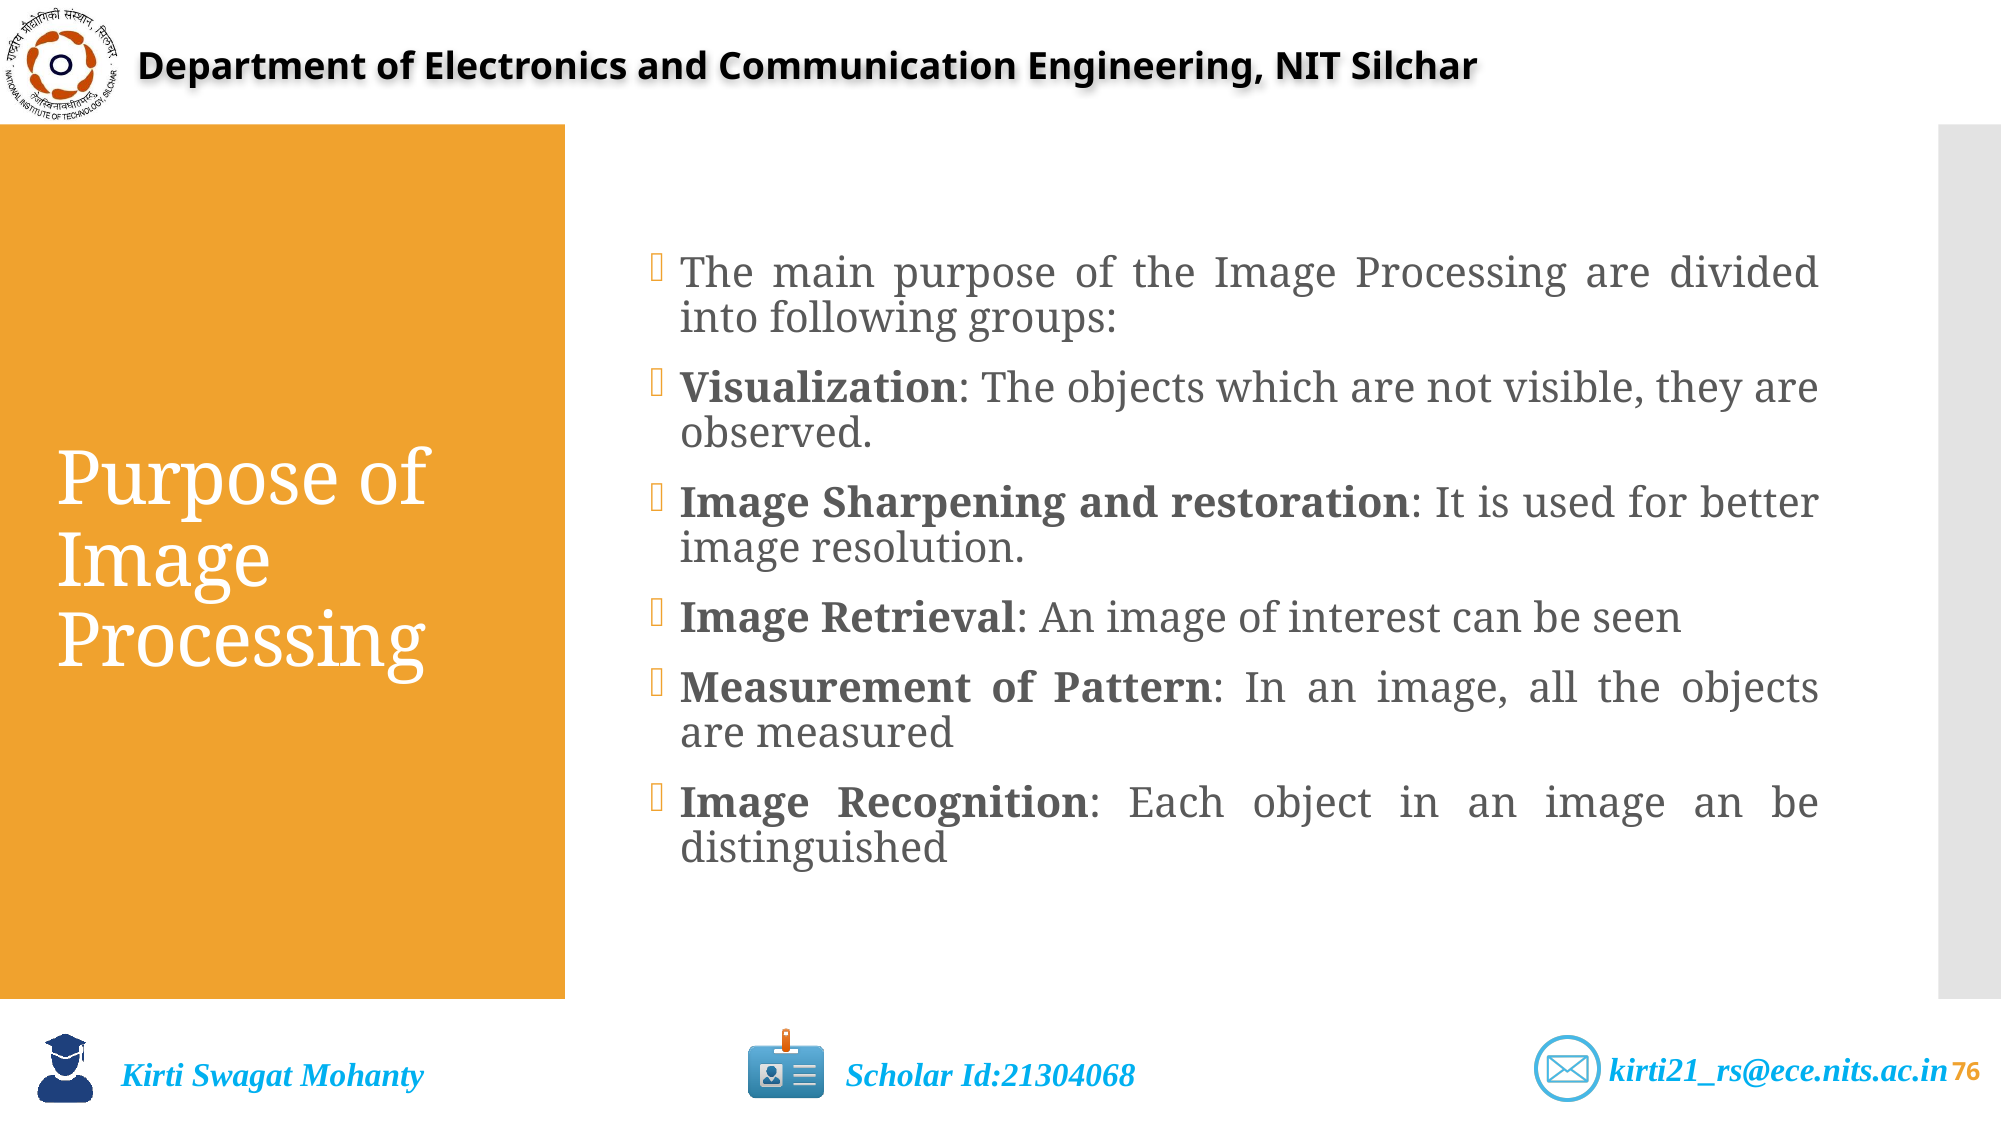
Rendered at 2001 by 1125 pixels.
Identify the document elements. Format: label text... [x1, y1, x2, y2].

title Purpose of Image Processing [41, 184, 525, 940]
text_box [2, 7, 1820, 122]
list The main purpose of the Image Processing are divided into following groups: Visualization: The objects which are not visible, they are observed. Image Sharpening and restoration: It is used for better image resolution. Image Retrieval: An image of interest can be seen Measurement of Pattern: In an image, all the objects are measured Image Recognition: Each object in an image an be distinguished [634, 141, 1835, 982]
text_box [24, 1025, 2000, 1110]
